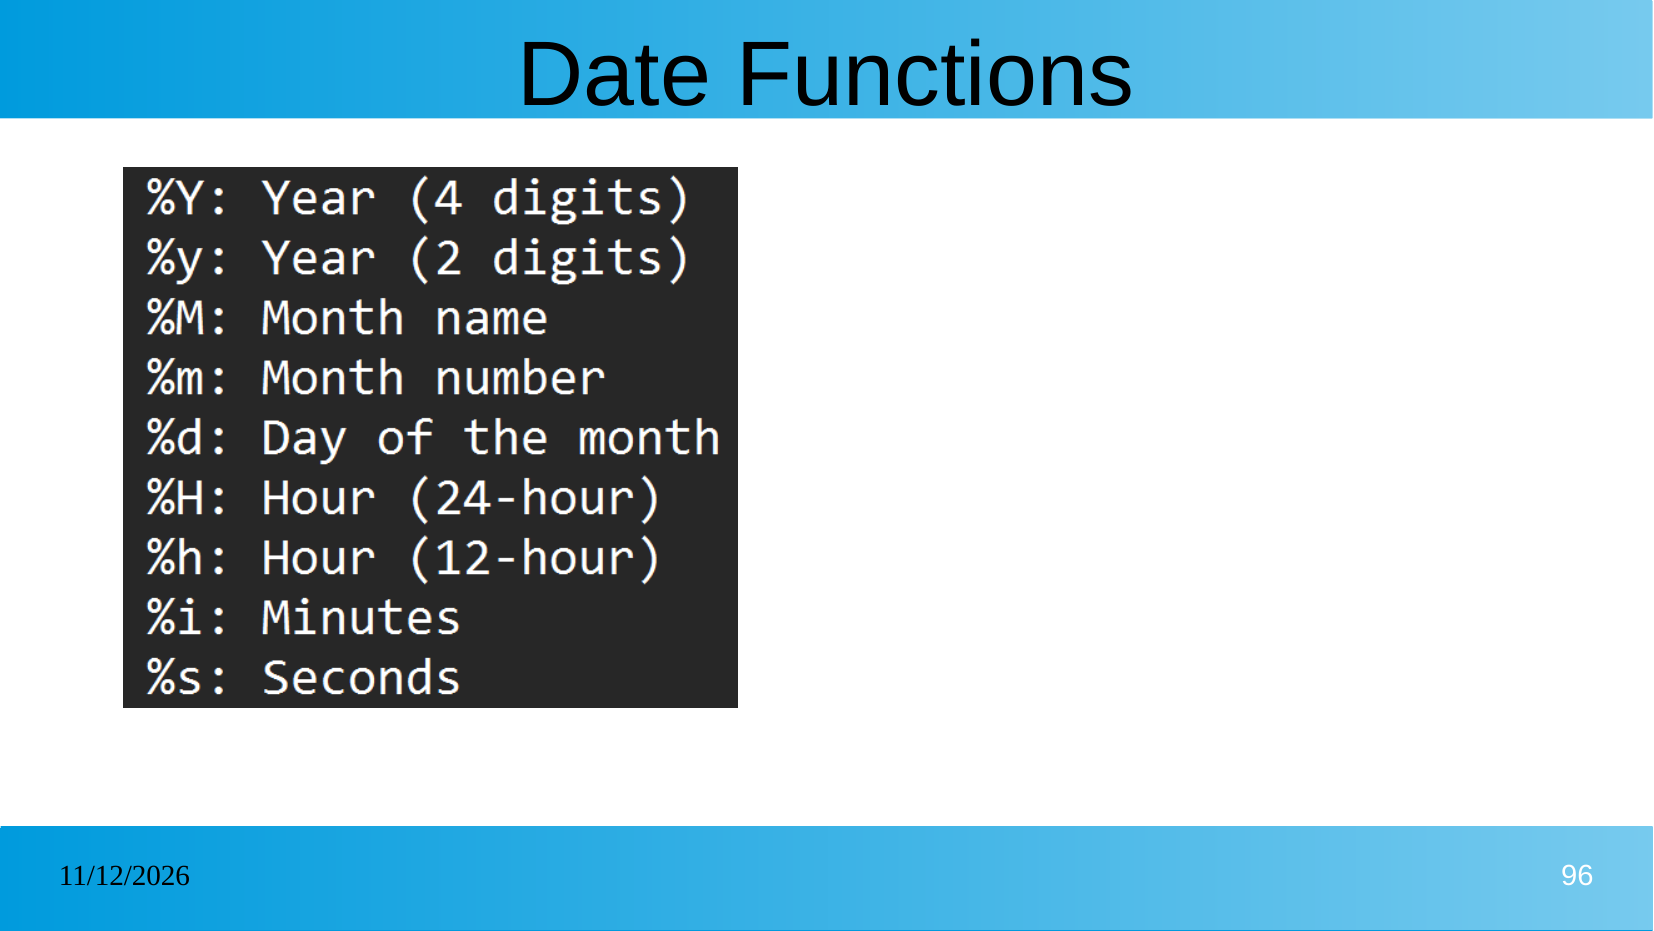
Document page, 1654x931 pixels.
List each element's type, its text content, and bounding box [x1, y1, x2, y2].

picture [122, 167, 738, 709]
title Date Functions [59, 29, 1594, 108]
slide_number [59, 856, 443, 915]
slide_number 96 [1210, 856, 1594, 915]
